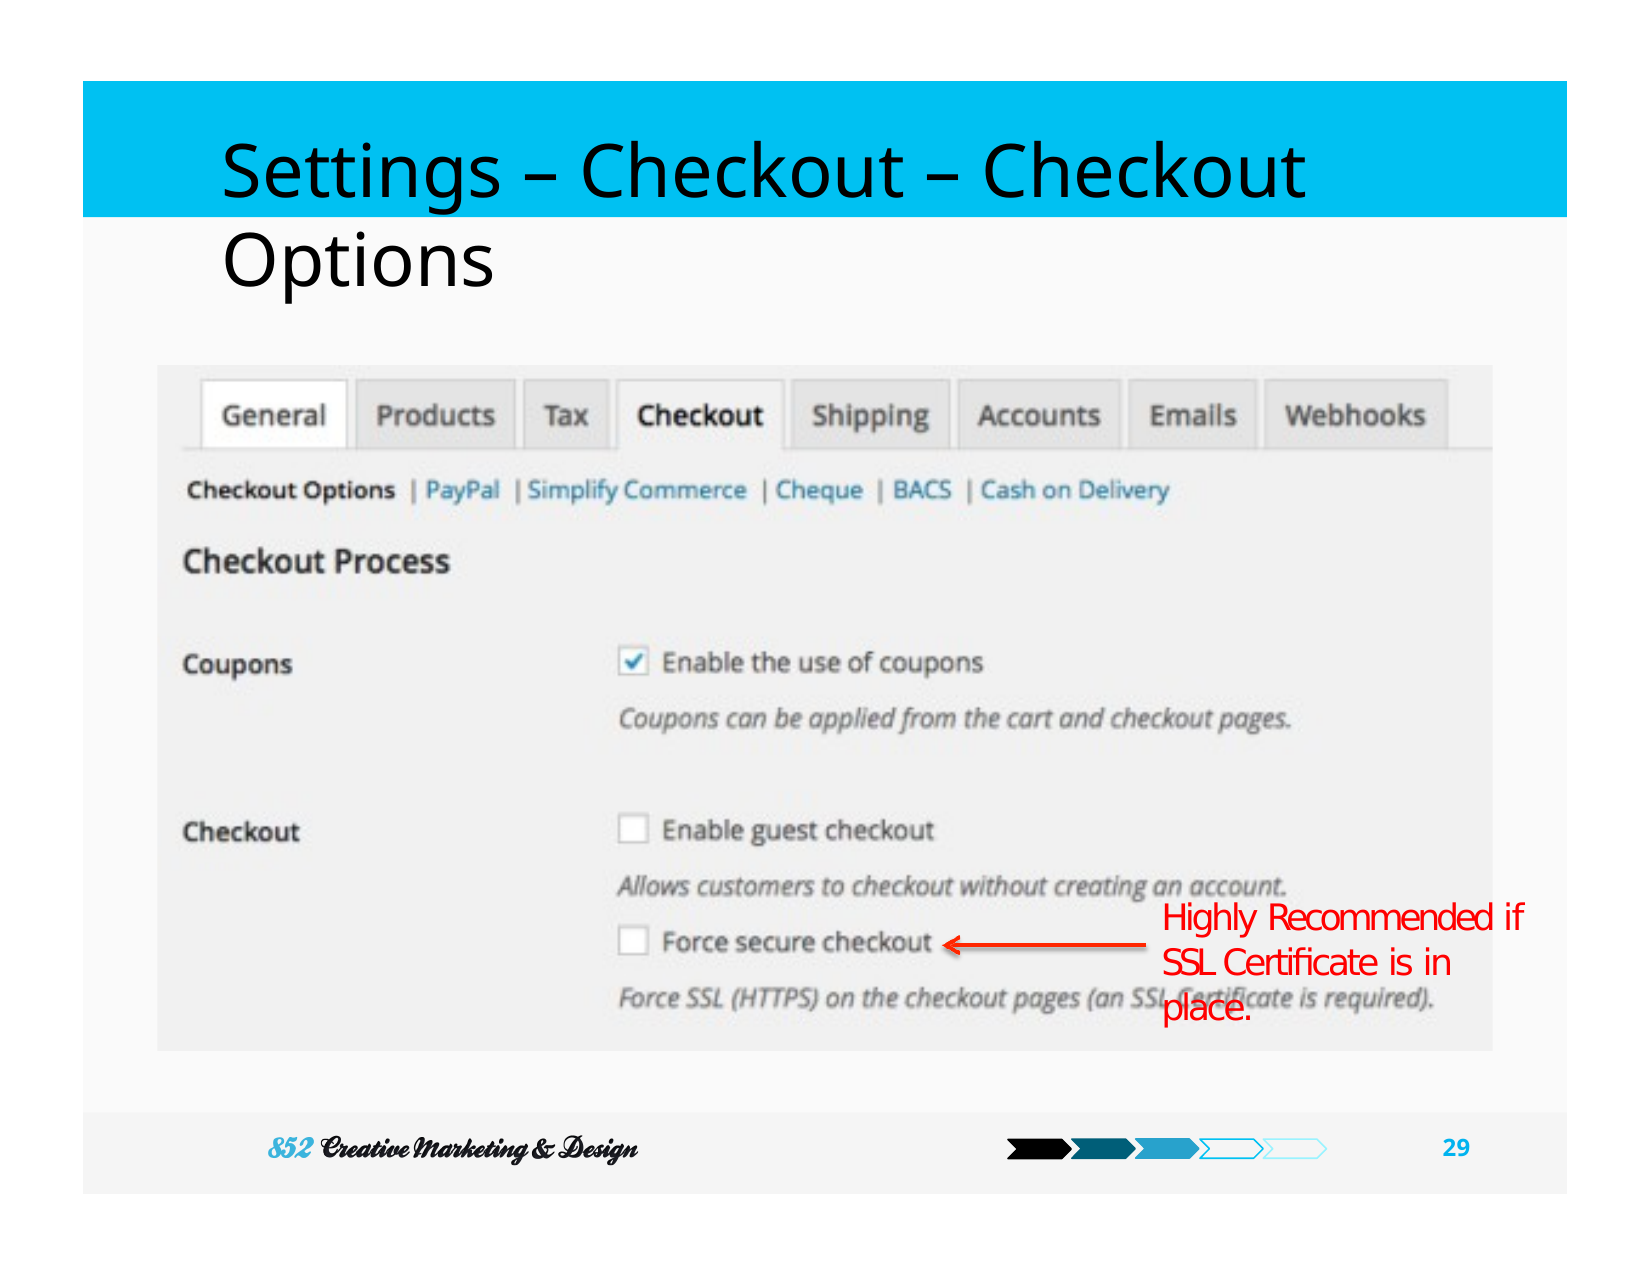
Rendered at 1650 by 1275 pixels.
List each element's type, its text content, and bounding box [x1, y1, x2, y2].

text_box [941, 935, 961, 955]
text_box [1263, 1139, 1327, 1159]
text_box [1007, 1139, 1072, 1159]
text_box [157, 365, 1493, 1051]
text_box Highly Recommended if SSL Certiﬁcate is in place. [1159, 891, 1542, 1028]
text_box [917, 924, 1154, 973]
slide_number 100 [1438, 1129, 1484, 1275]
text_box [1071, 1139, 1136, 1159]
title Settings – Checkout – Checkout Options [219, 121, 1430, 337]
picture [257, 1124, 645, 1173]
text_box [1199, 1139, 1264, 1159]
text_box [1135, 1138, 1199, 1159]
